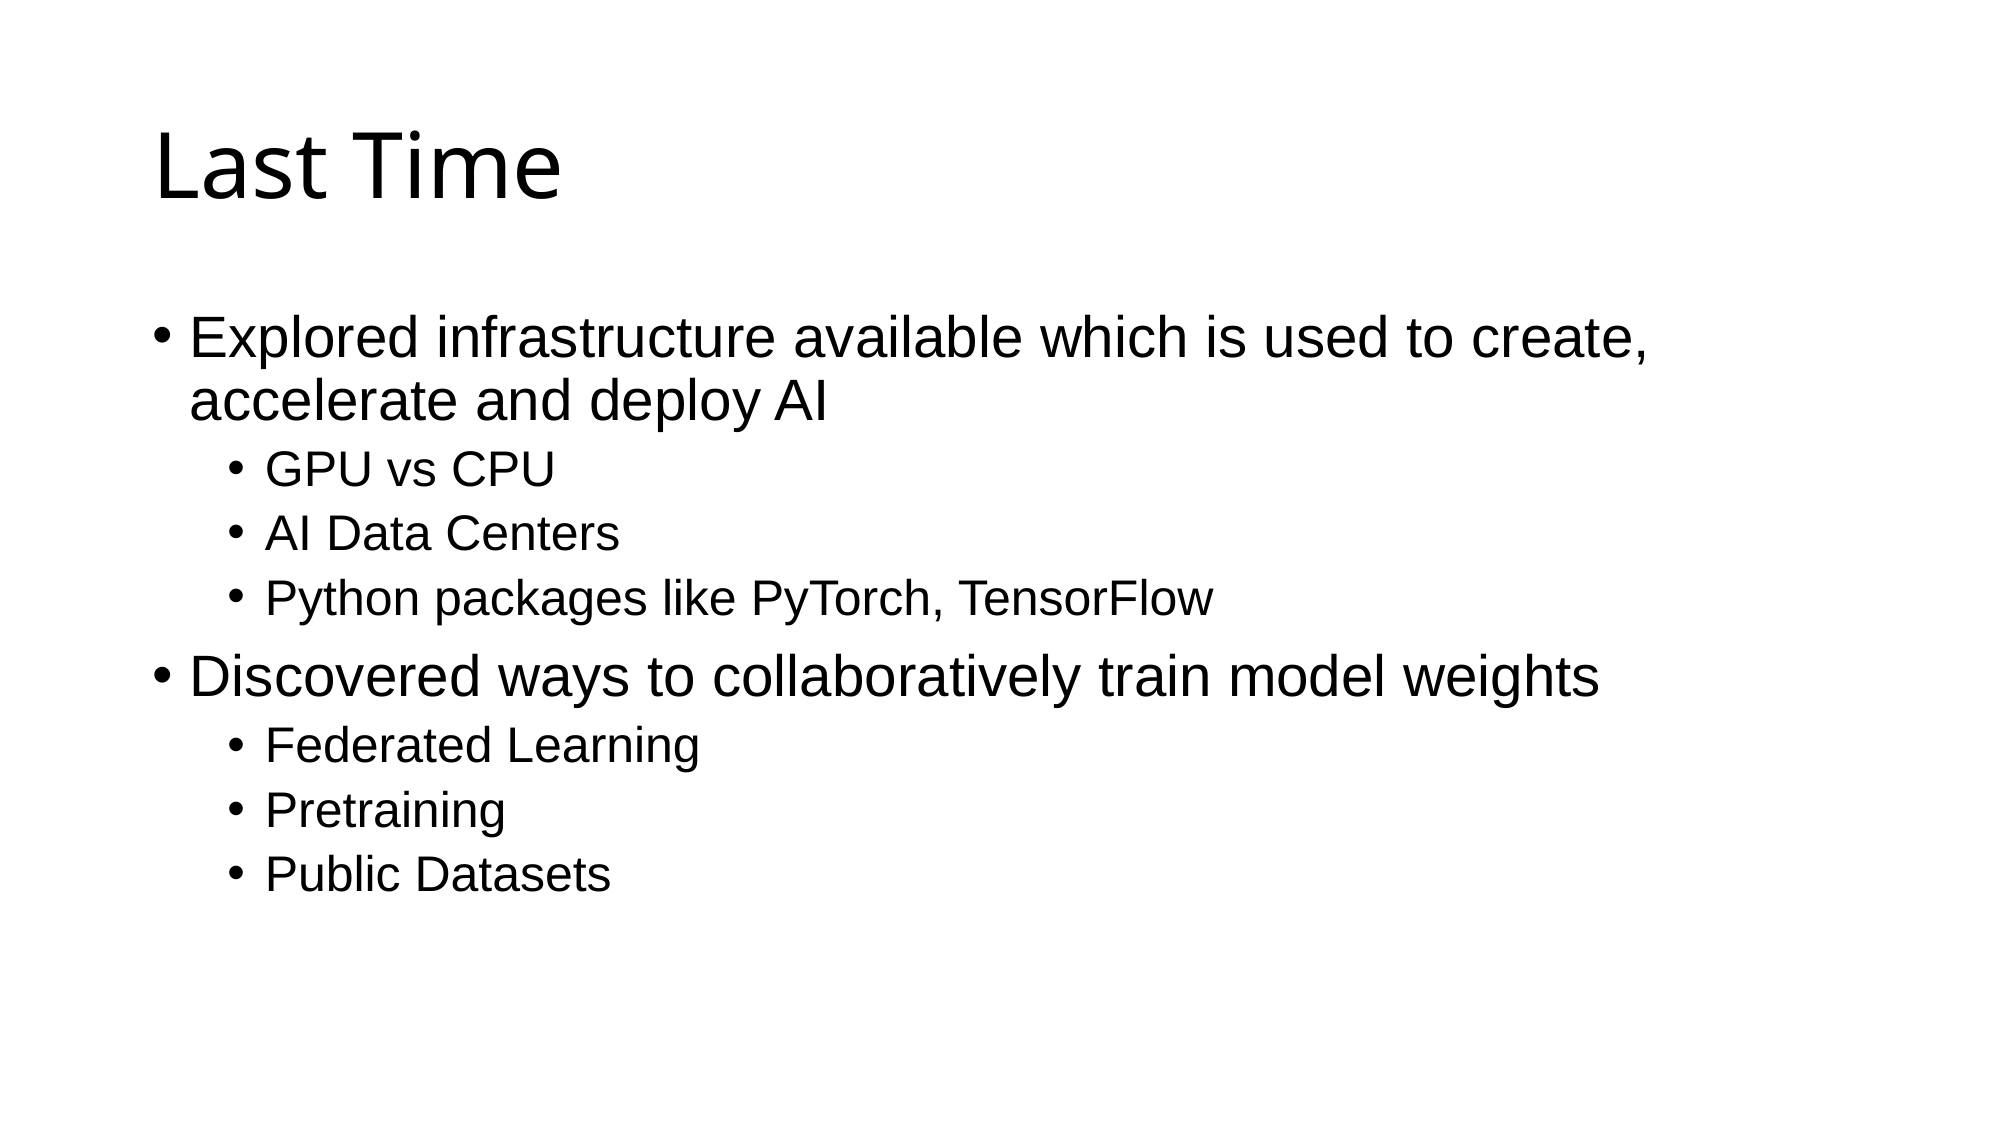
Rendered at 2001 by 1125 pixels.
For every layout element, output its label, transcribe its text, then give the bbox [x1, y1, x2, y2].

title Last Time [137, 59, 1863, 278]
list Explored infrastructure available which is used to create, accelerate and deploy AI GPU vs CPU AI Data Centers Python packages like PyTorch, TensorFlow Discovered ways to collaboratively train model weights Federated Learning Pretraining Public Datasets [137, 299, 1863, 1014]
